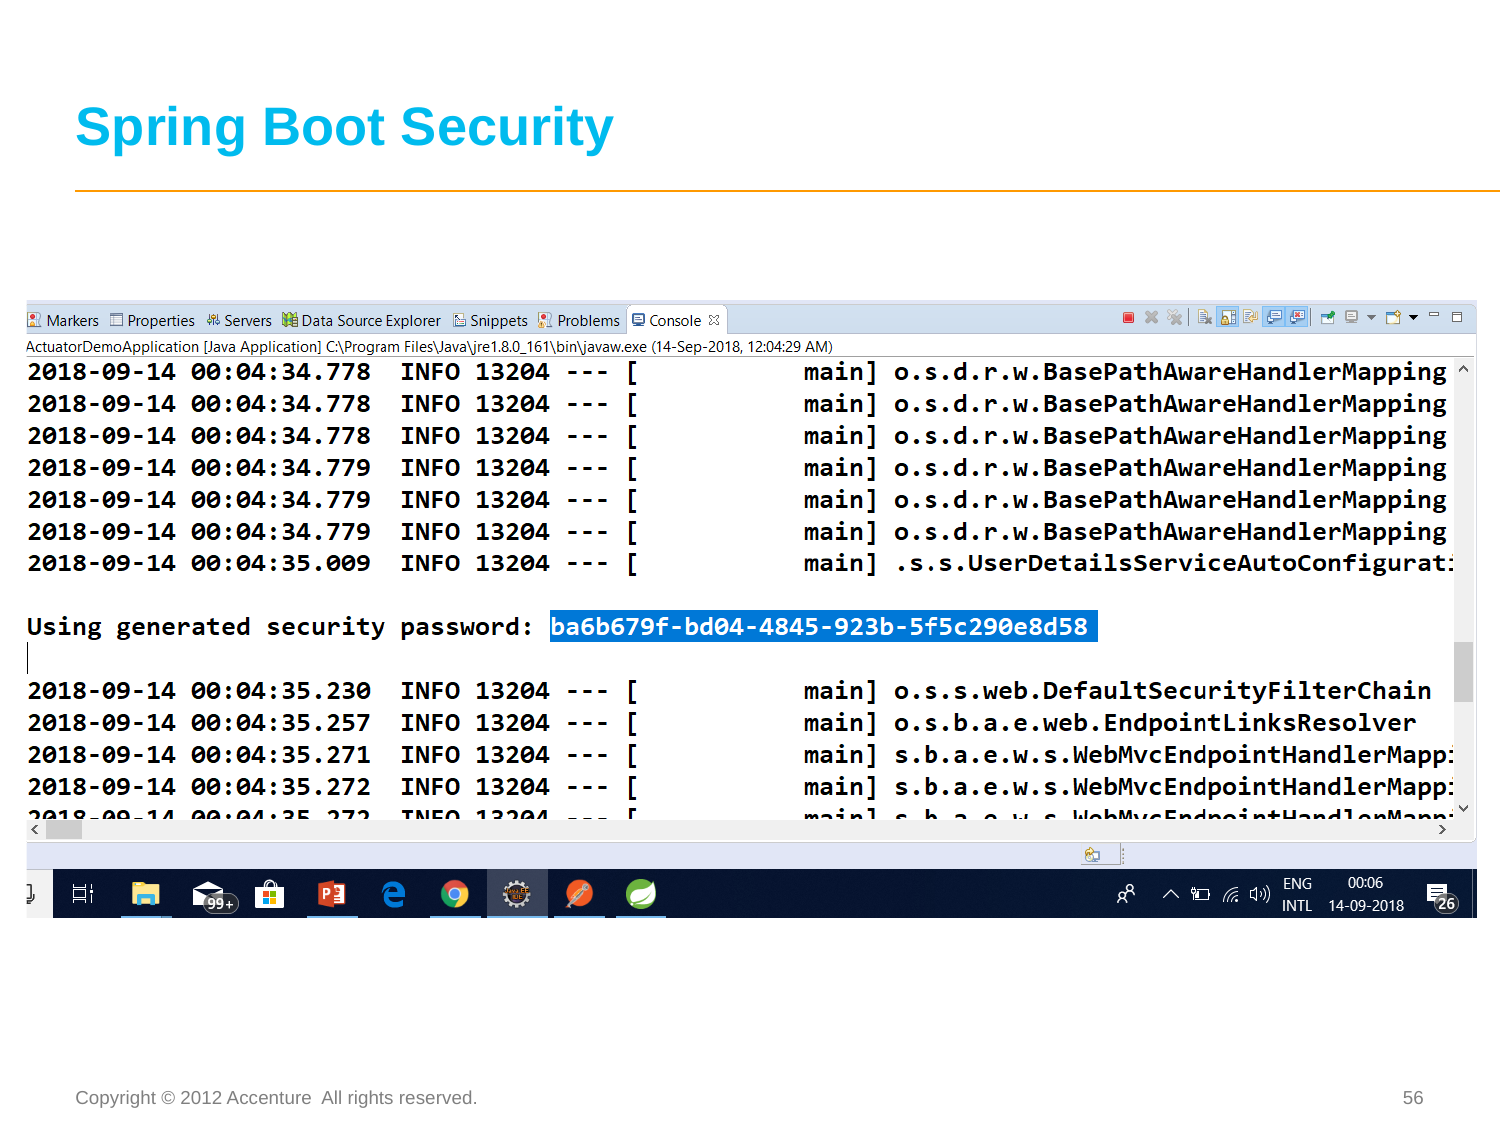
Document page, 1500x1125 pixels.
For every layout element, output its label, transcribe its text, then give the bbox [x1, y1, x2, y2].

picture [26, 299, 1478, 918]
title Spring Boot Security [75, 27, 1422, 157]
